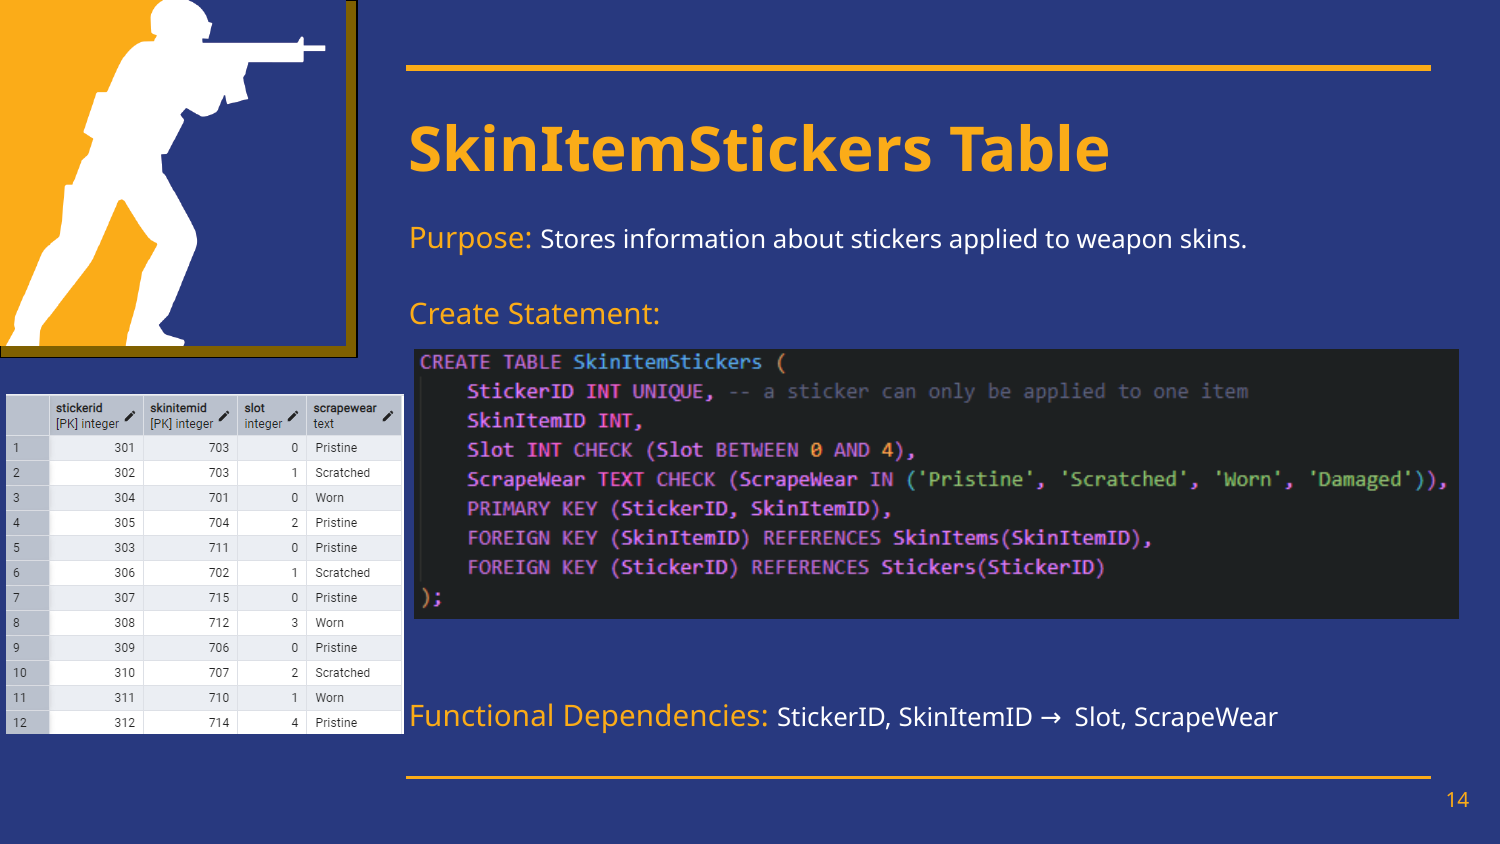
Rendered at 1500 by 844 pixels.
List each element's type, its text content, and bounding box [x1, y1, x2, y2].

list Purpose: Stores information about stickers applied to weapon skins. Create Statement: Functional Dependencies: StickerID, SkinItemID → Slot, ScrapeWear [393, 617, 1431, 748]
picture [5, 393, 404, 734]
picture [0, 0, 346, 346]
slide_number ‹#› [1394, 769, 1484, 834]
list Purpose: Stores information about stickers applied to weapon skins. Create Statement: Functional Dependencies: StickerID, SkinItemID → Slot, ScrapeWear [393, 198, 1431, 399]
picture [414, 349, 1459, 619]
title SkinItemStickers Table [393, 94, 1431, 198]
